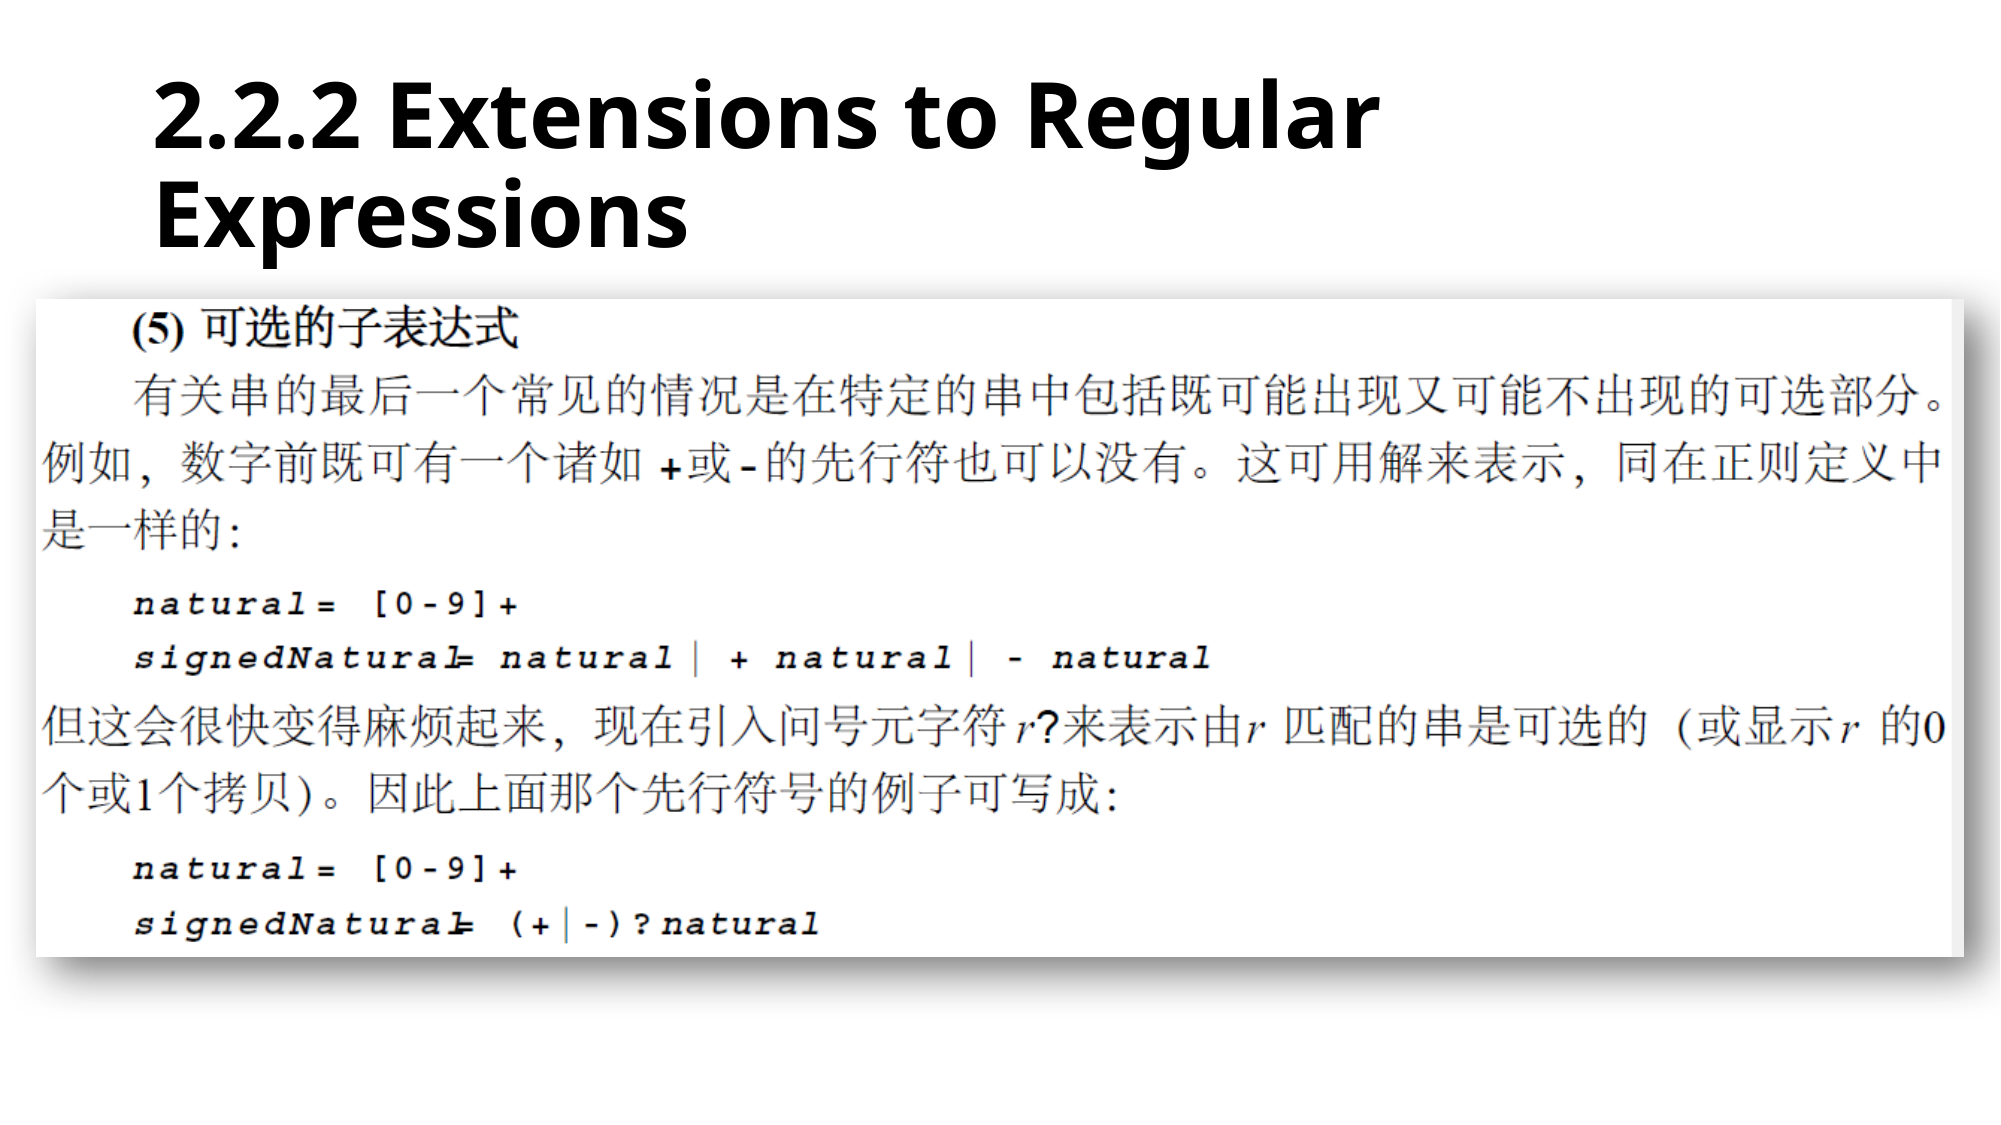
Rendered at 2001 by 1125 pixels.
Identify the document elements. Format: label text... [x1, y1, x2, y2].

picture [36, 299, 1964, 957]
title 2.2.2 Extensions to Regular Expressions [137, 59, 1863, 278]
